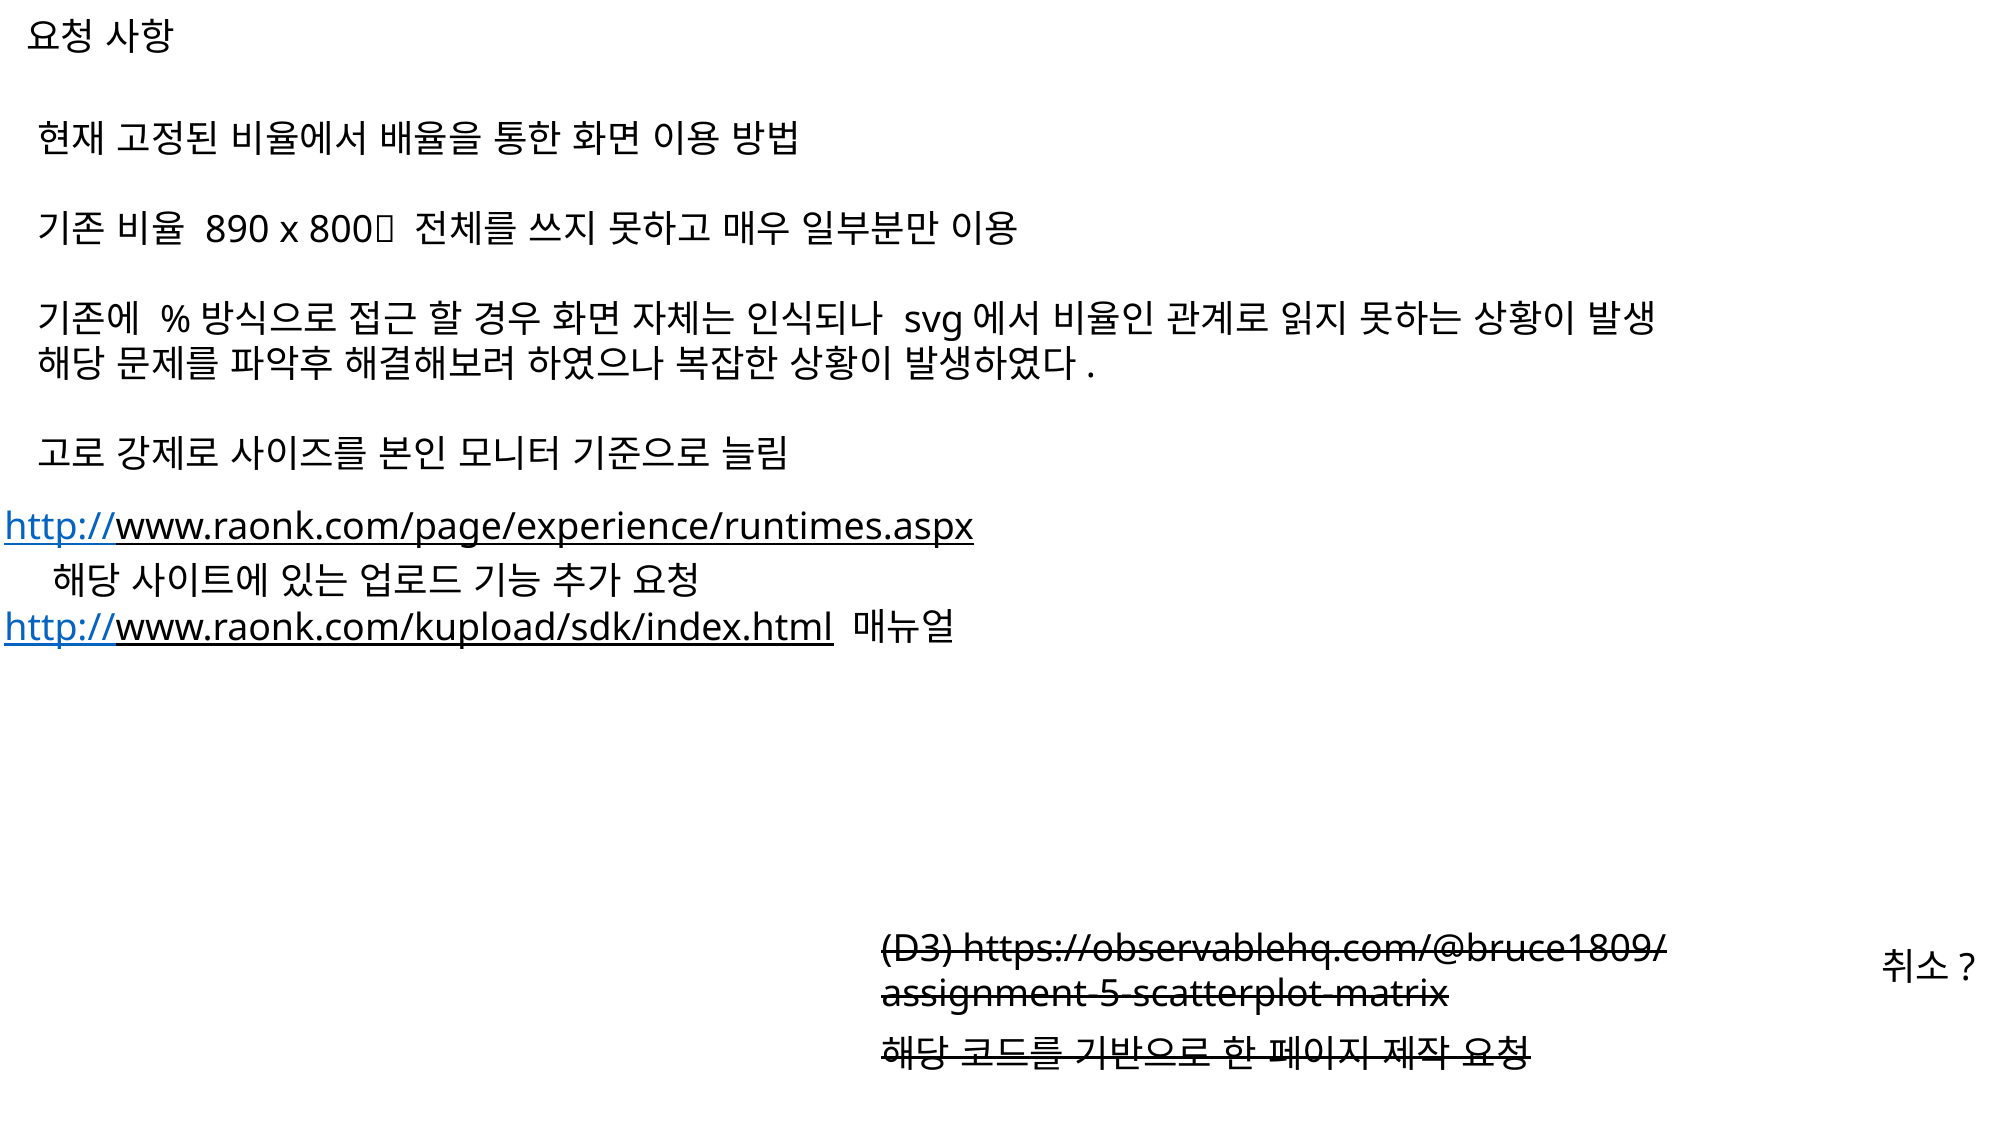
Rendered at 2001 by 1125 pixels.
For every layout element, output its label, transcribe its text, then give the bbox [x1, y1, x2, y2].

text_box http://www.raonk.com/kupload/sdk/index.html 매뉴얼 [0, 595, 971, 662]
text_box 현재 고정된 비율에서 배율을 통한 화면 이용 방법 기존 비율 890 x 800 전체를 쓰지 못하고 매우 일부분만 이용 기존에 %방식으로 접근 할 경우 화면 자체는 인식되나 svg에서 비율인 관계로 읽지 못하는 상황이 발생 해당 문제를 파악후 해결해보려 하였으나 복잡한 상황이 발생하였다. 고로 강제로 사이즈를 본인 모니터 기준으로 늘림 [22, 107, 2000, 482]
text_box 해당 코드를 기반으로 한 페이지 제작 요청 [866, 1022, 2000, 1083]
text_box 취소? [1866, 935, 2000, 996]
text_box (D3) https://observablehq.com/@bruce1809/assignment-5-scatterplot-matrix [866, 916, 1867, 1022]
text_box 해당 사이트에 있는 업로드 기능 추가 요청 [37, 549, 717, 595]
text_box http://www.raonk.com/page/experience/runtimes.aspx [0, 495, 999, 561]
text_box 요청 사항 [11, 5, 1303, 66]
